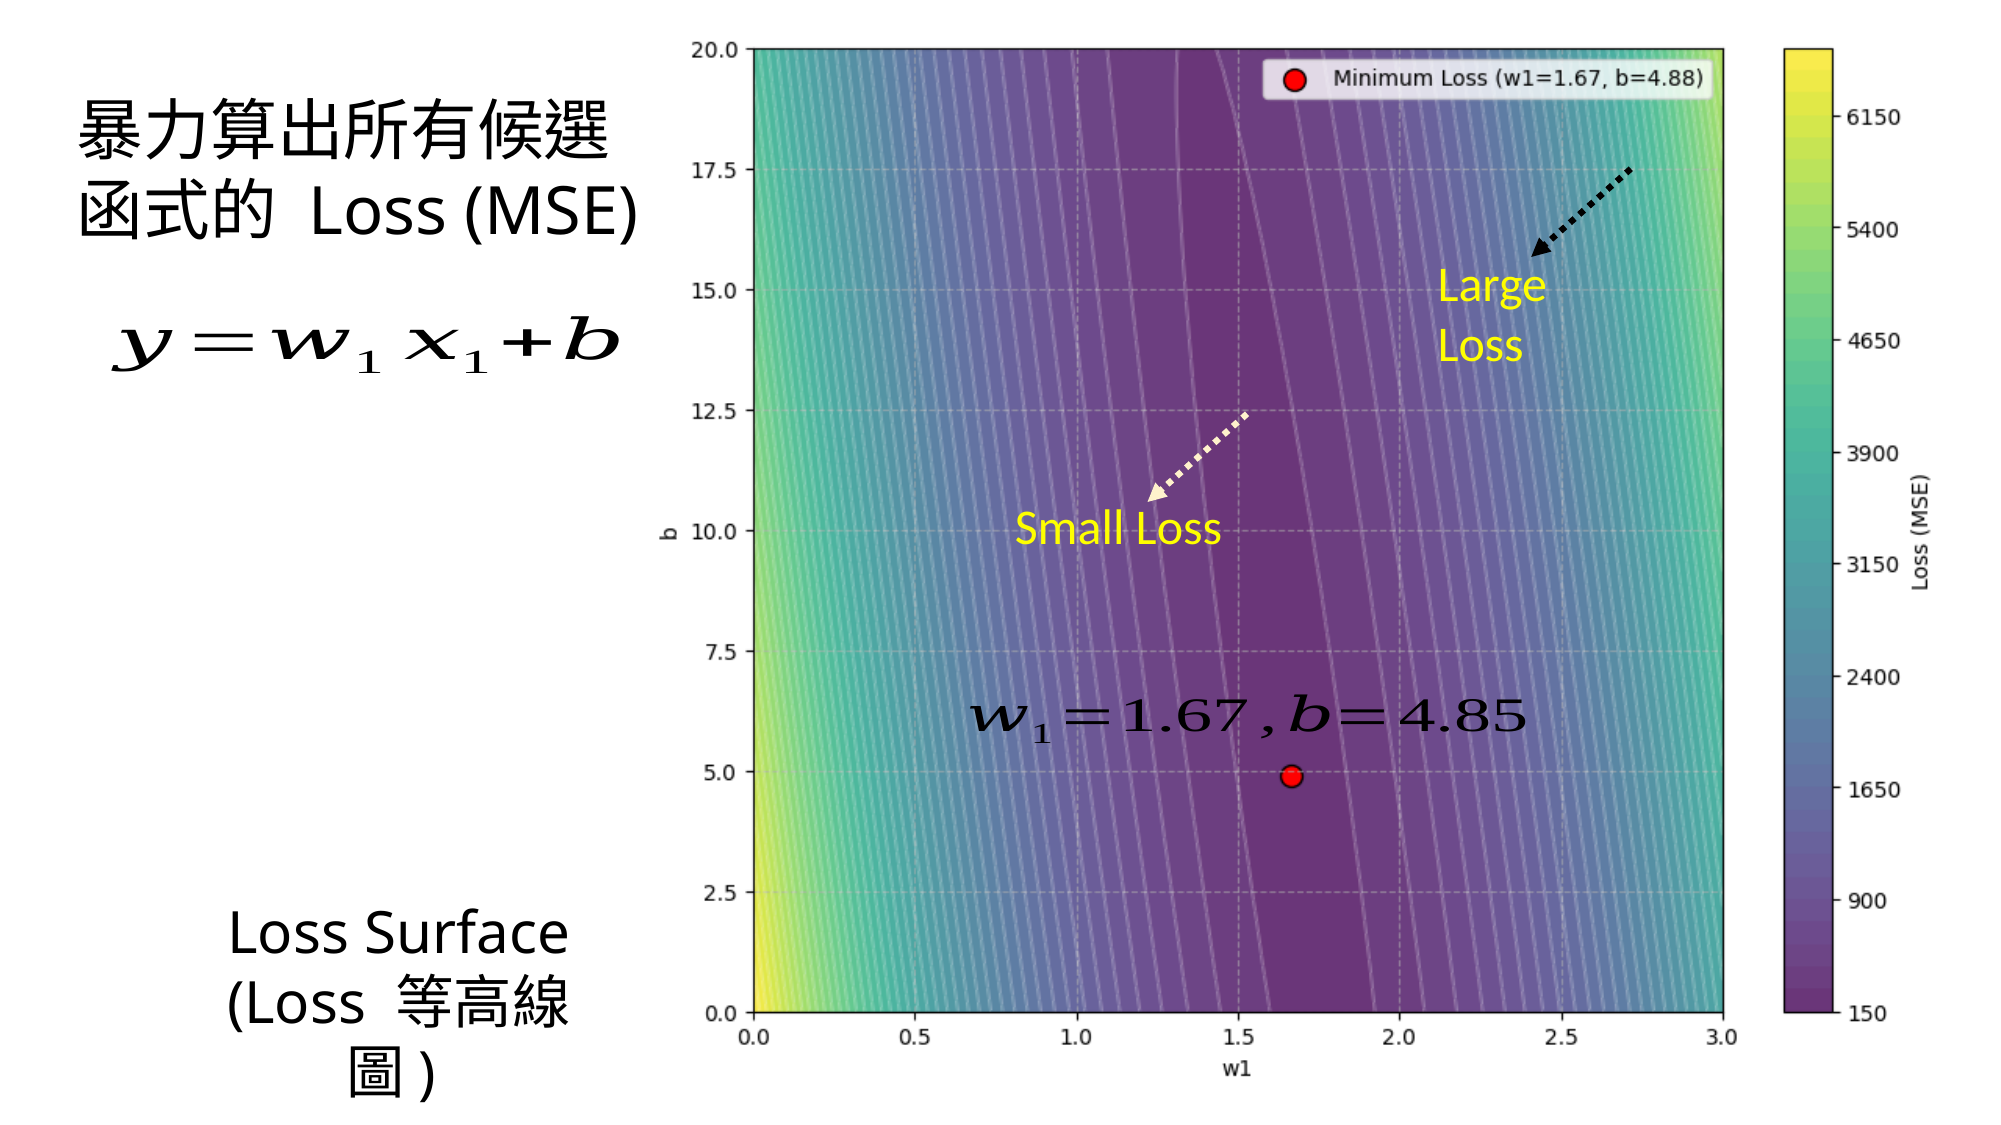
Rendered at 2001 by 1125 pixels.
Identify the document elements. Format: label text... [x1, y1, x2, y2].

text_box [1531, 168, 1631, 257]
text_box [1147, 413, 1248, 503]
picture [644, 25, 1948, 1095]
text_box 暴力算出所有候選函式的 Loss (MSE) [62, 80, 644, 255]
text_box Loss Surface (Loss 等高線圖) [187, 888, 610, 1113]
